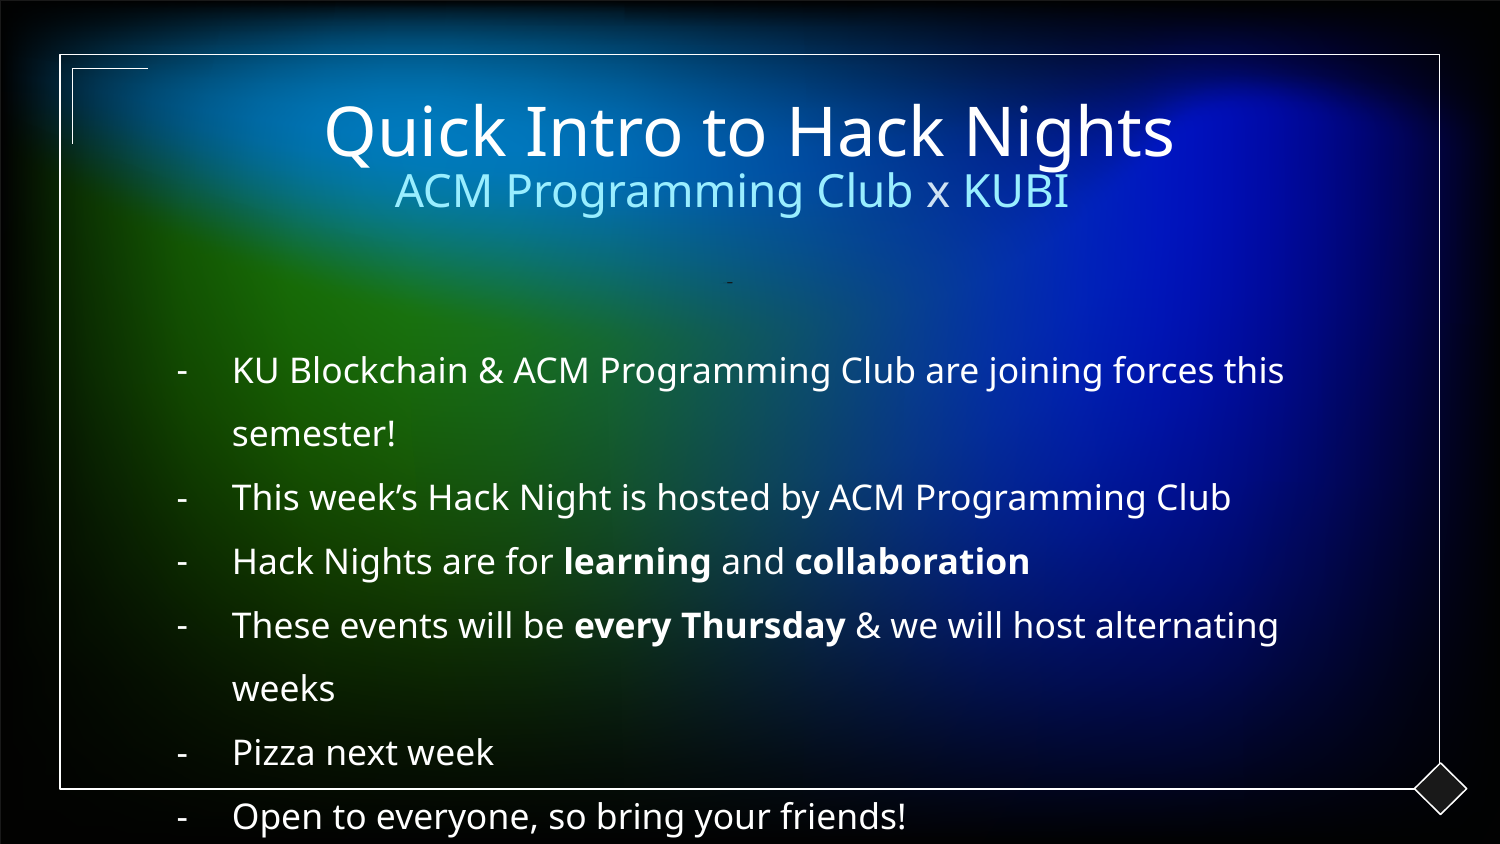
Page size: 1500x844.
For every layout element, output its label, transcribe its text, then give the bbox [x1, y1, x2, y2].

picture [2, 2, 1500, 844]
title Quick Intro to Hack Nights [118, 72, 1382, 167]
subtitle KU Blockchain & ACM Programming Club are joining forces this semester! This week’s Hack Night is hosted by ACM Programming Club Hack Nights are for learning and collaboration These events will be every Thursday & we will host alternating weeks Pizza next week Open to everyone, so bring your friends! [141, 311, 1392, 670]
subtitle ACM Programming Club x KUBI [334, 166, 1142, 232]
